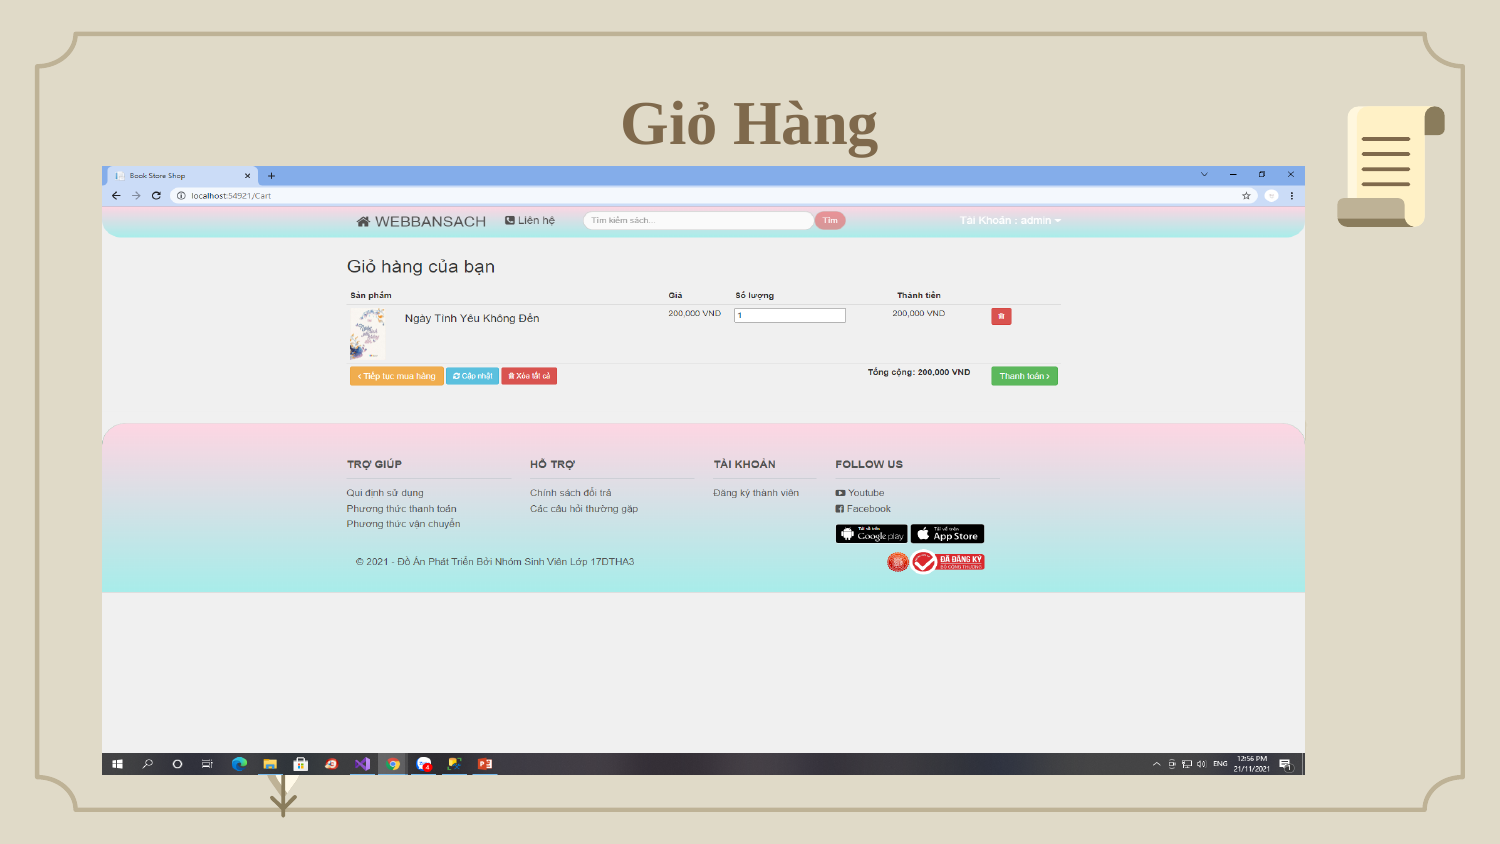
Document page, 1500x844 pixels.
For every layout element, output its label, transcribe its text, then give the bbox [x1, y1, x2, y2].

title Giỏ Hàng [117, 89, 1383, 150]
picture [101, 166, 1305, 776]
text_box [1337, 106, 1446, 227]
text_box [266, 784, 301, 818]
